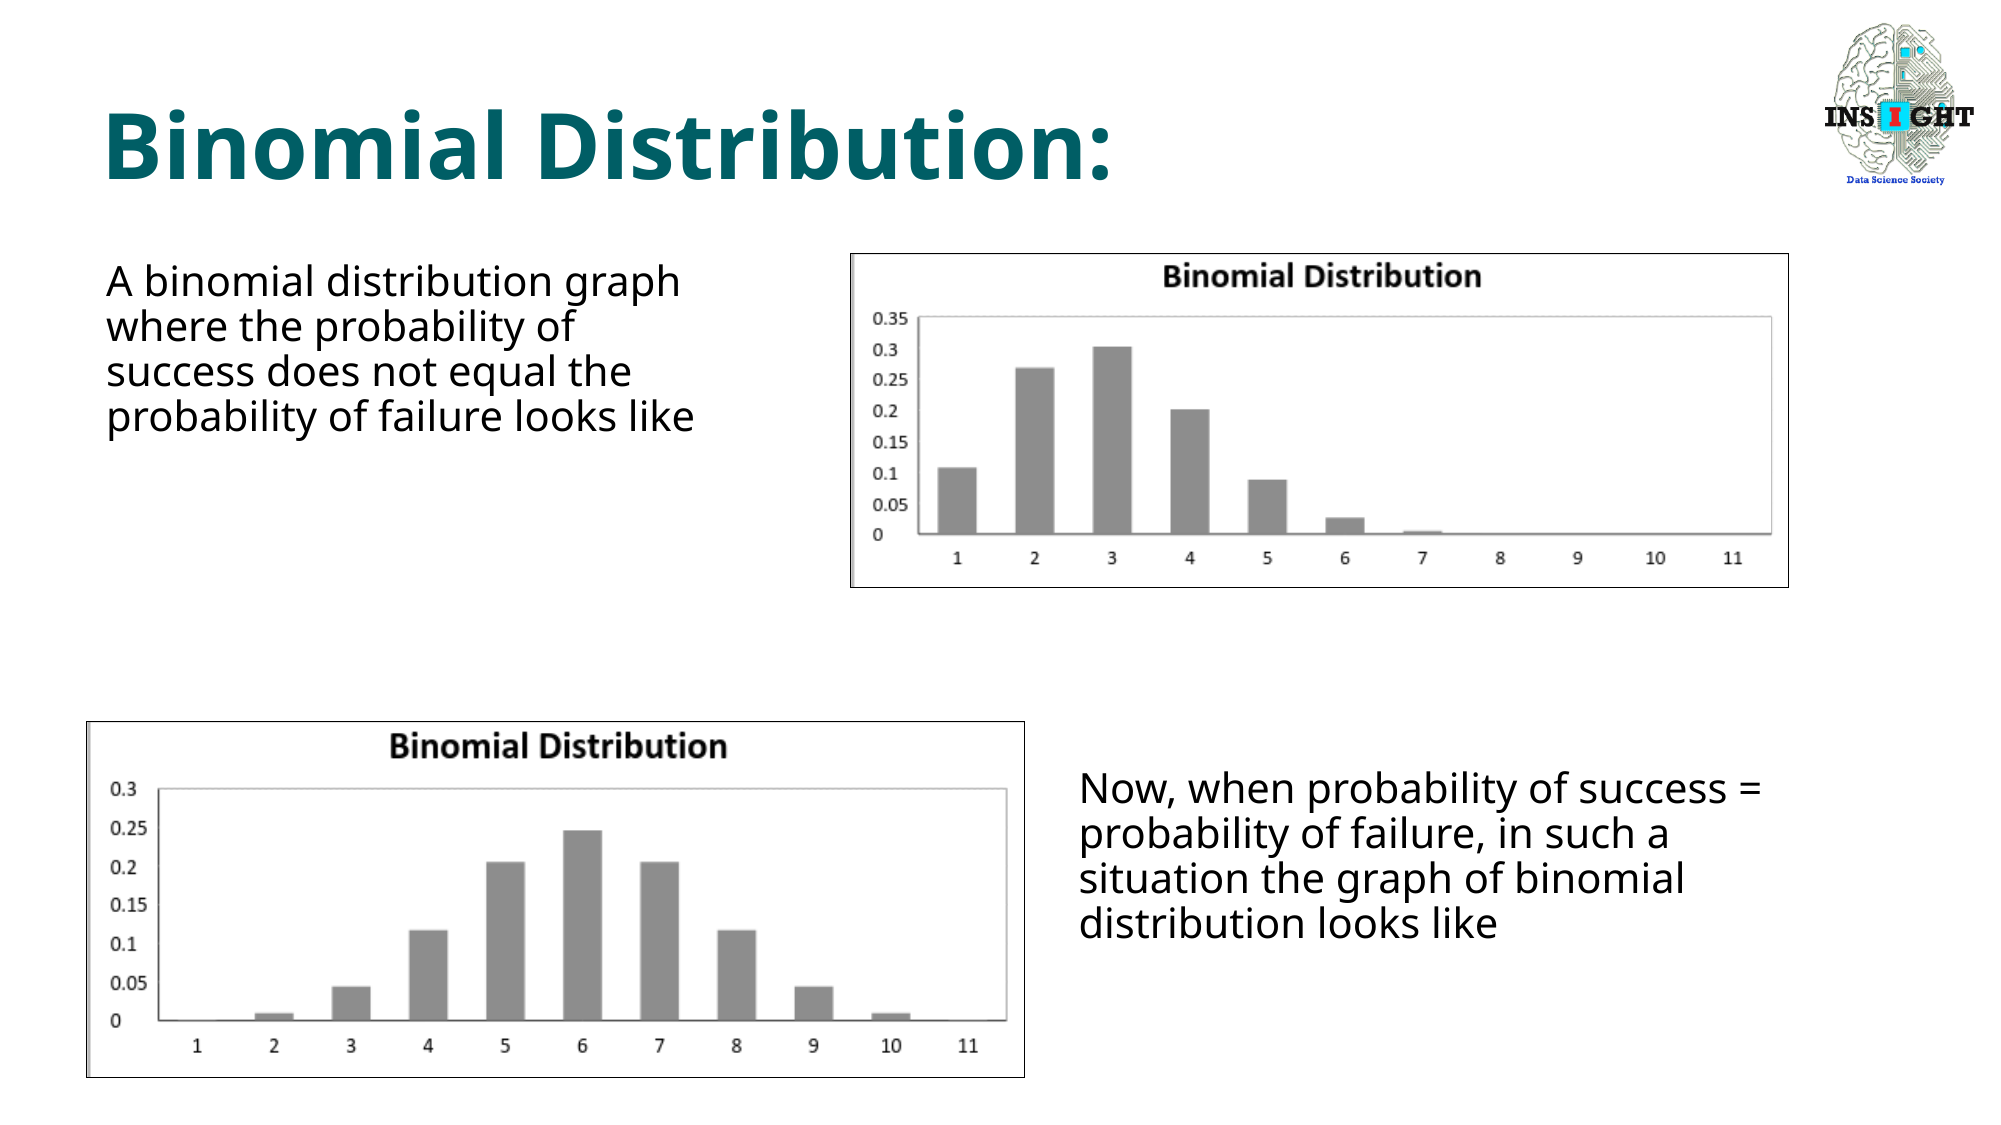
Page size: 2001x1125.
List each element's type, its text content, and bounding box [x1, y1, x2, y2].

picture [86, 721, 1025, 1078]
title Binomial Distribution: [86, 89, 1788, 207]
text_box A binomial distribution graph where the probability of success does not equal the probability of failure looks like [91, 253, 711, 469]
text_box Now, when probability of success = probability of failure, in such a situation the graph of binomial distribution looks like [1063, 760, 1857, 958]
picture [850, 253, 1789, 588]
picture [1788, 0, 1996, 207]
